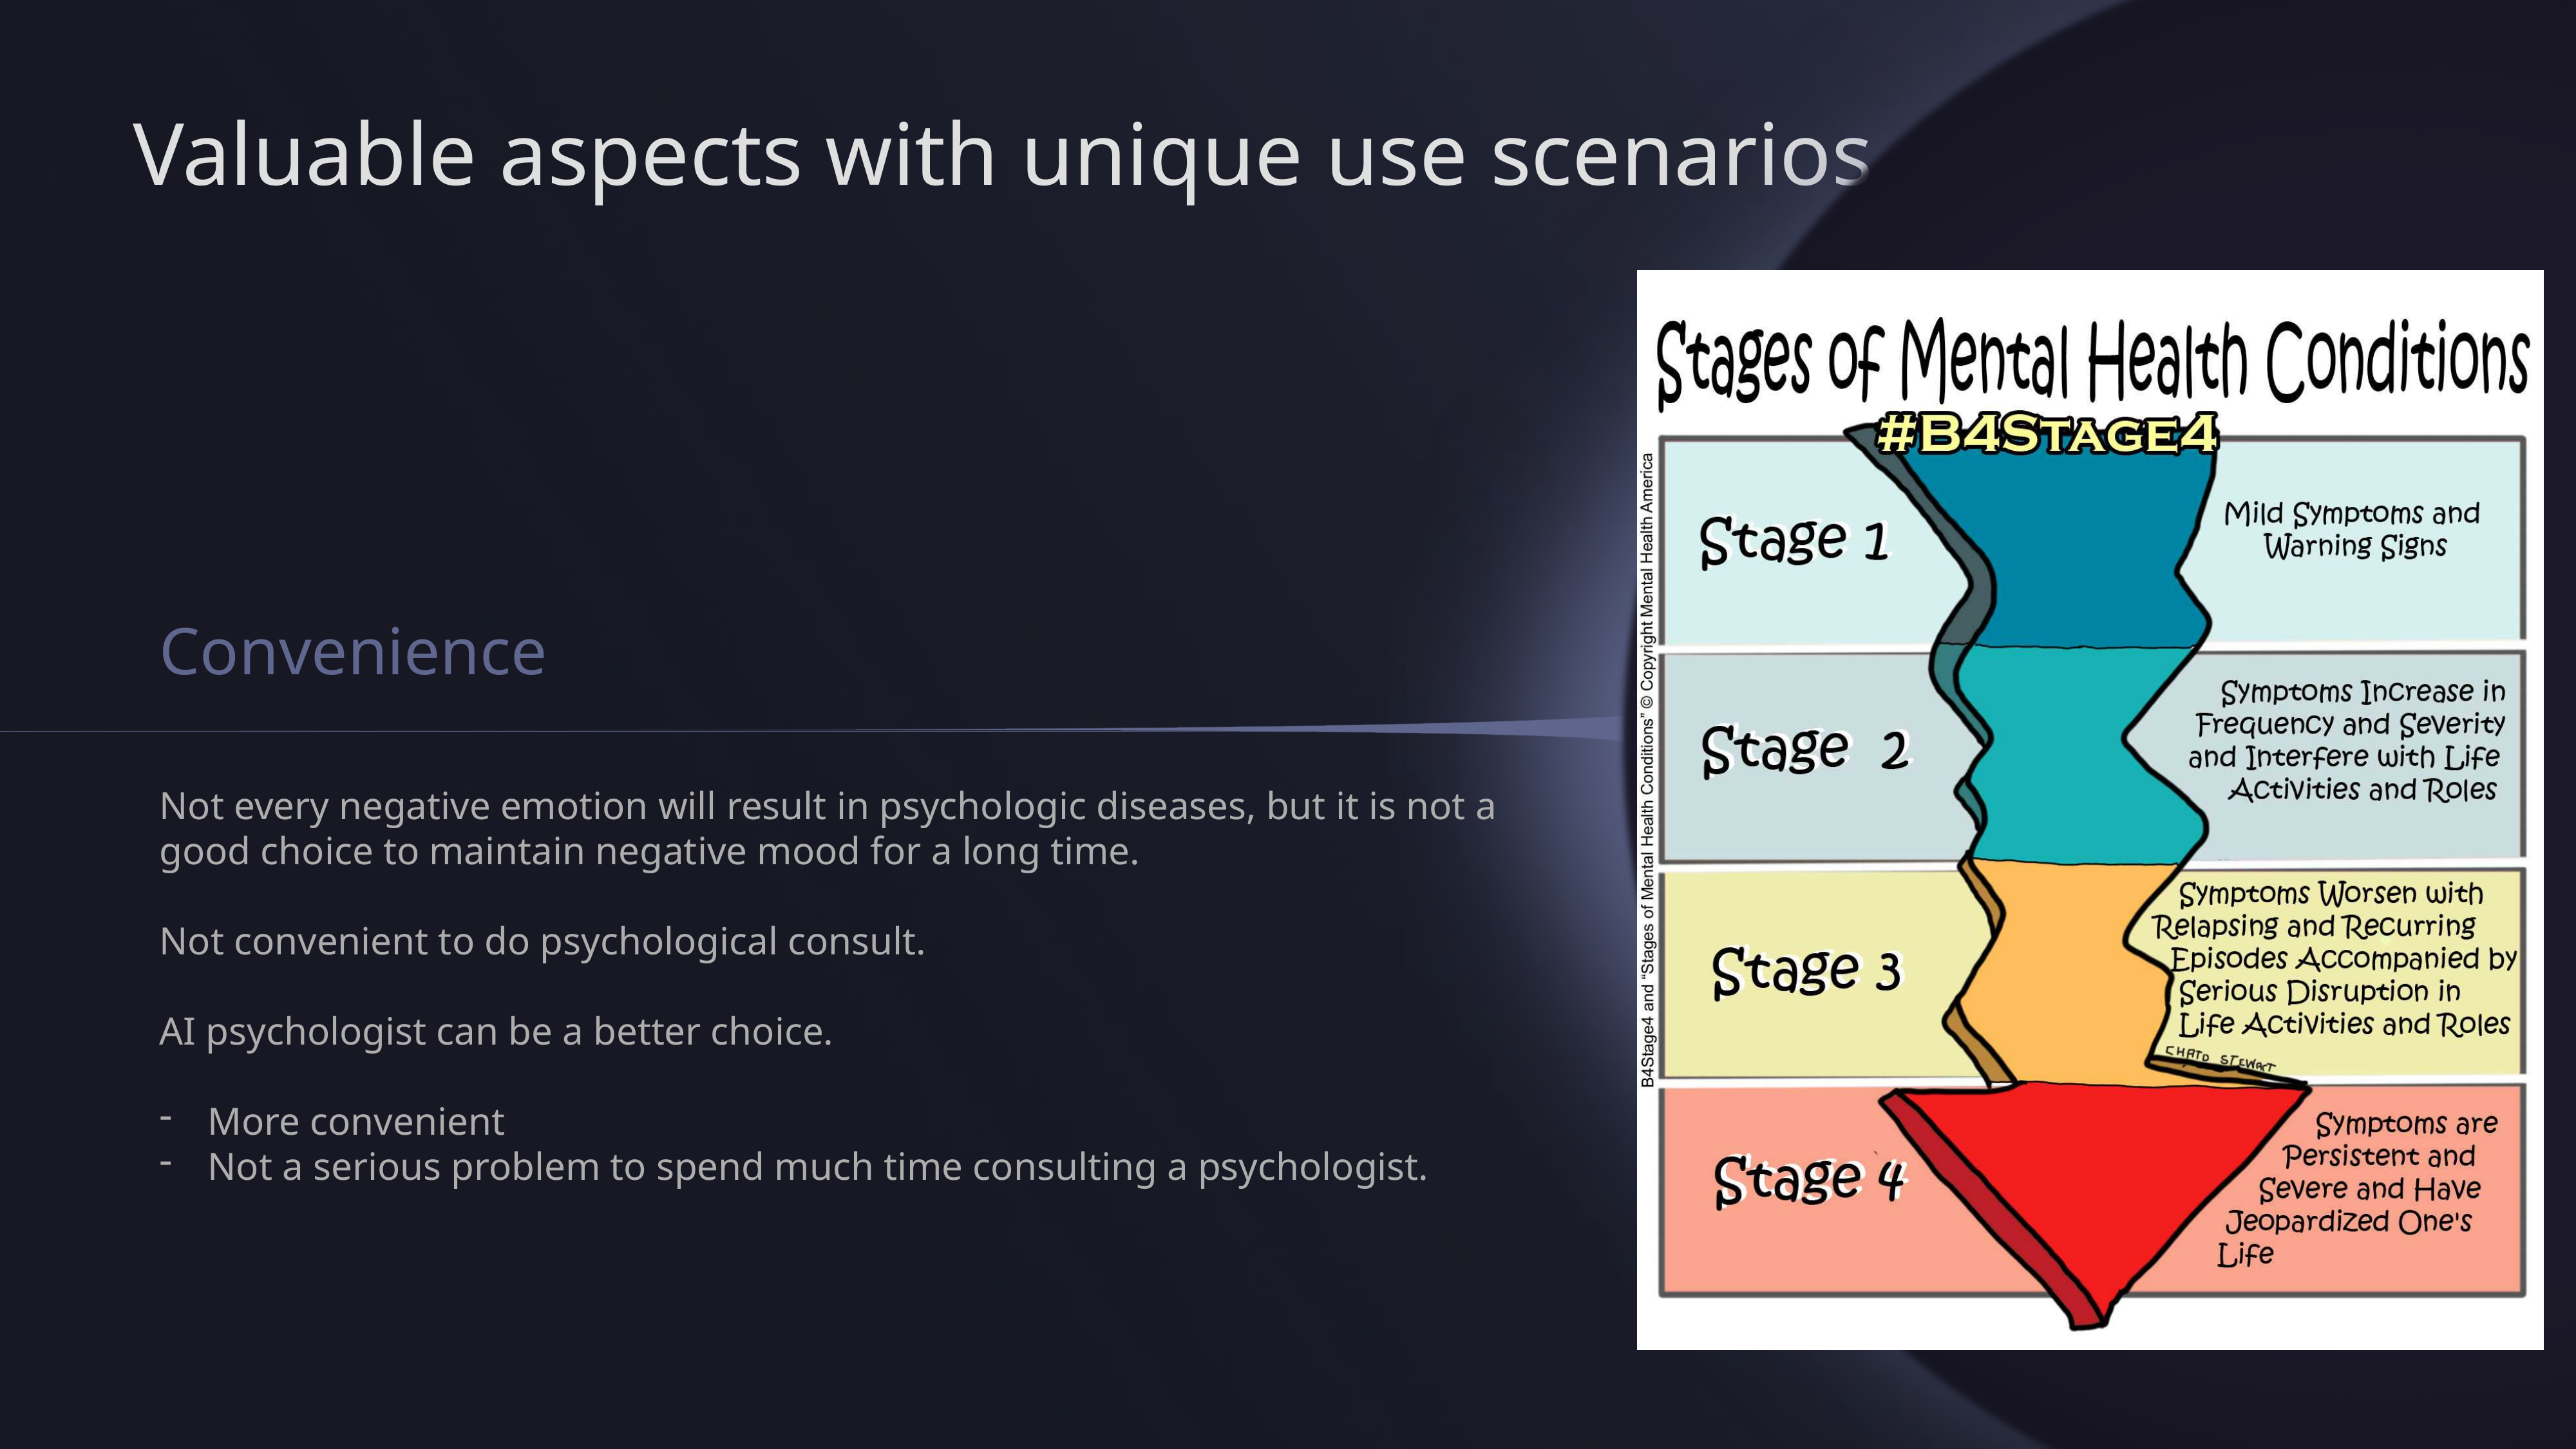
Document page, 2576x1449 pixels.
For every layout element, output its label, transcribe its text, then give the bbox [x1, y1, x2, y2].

picture [0, 0, 2576, 1449]
text_box Convenience [159, 610, 1349, 715]
text_box Valuable aspects with unique use scenarios [133, 99, 1386, 230]
text_box Not every negative emotion will result in psychologic diseases, but it is not a good choice to maintain negative mood for a long time. Not convenient to do psychological consult. AI psychologist can be a better choice. More convenient Not a serious problem to spend much time consulting a psychologist. [159, 782, 1386, 1268]
